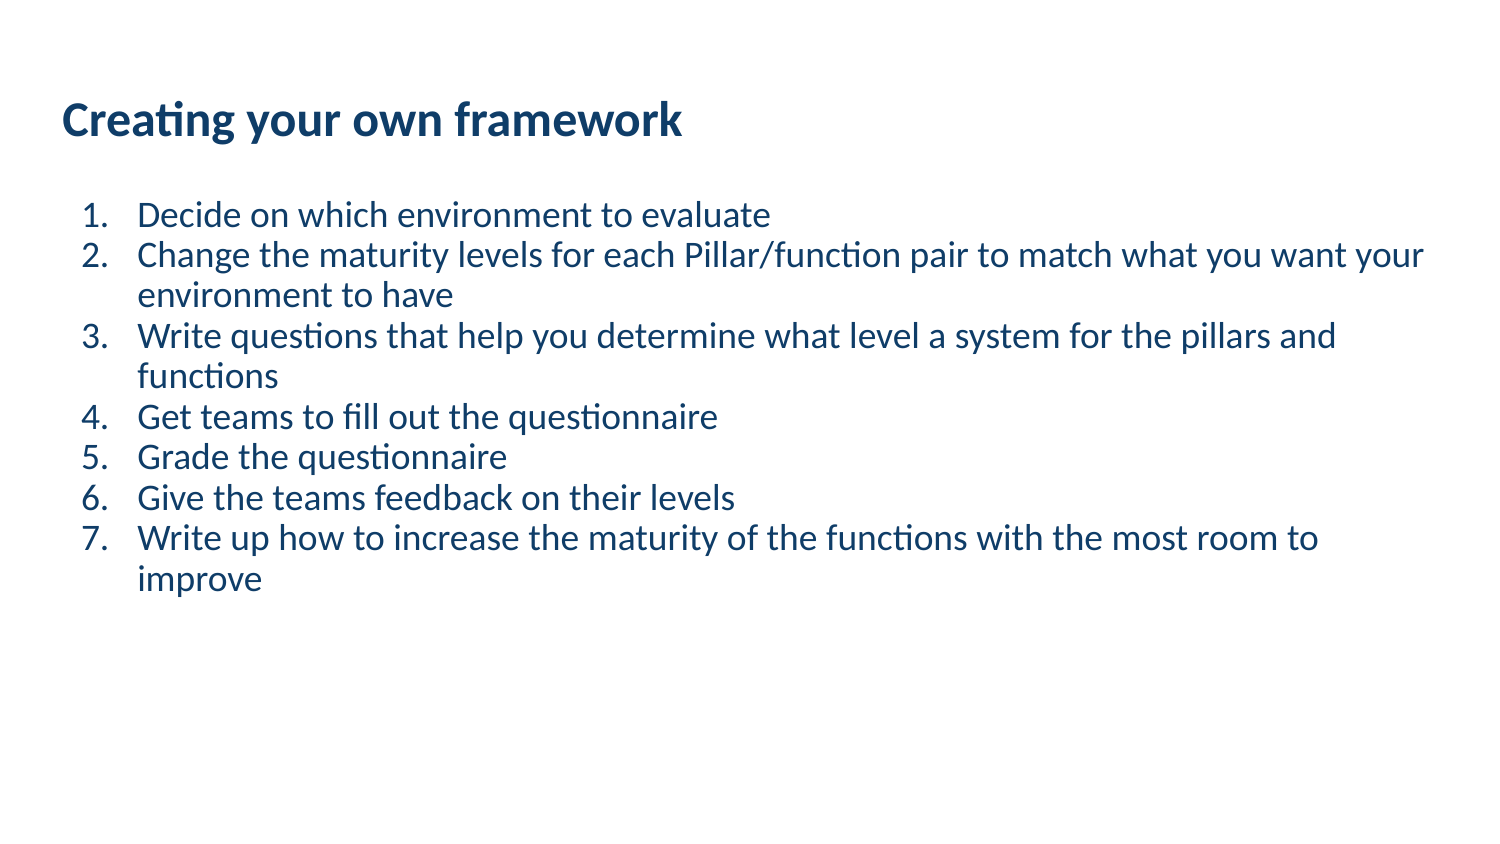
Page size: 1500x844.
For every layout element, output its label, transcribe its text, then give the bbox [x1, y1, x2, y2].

list Decide on which environment to evaluate Change the maturity levels for each Pillar/function pair to match what you want your environment to have Write questions that help you determine what level a system for the pillars and functions Get teams to fill out the questionnaire Grade the questionnaire Give the teams feedback on their levels Write up how to increase the maturity of the functions with the most room to improve [51, 189, 1449, 750]
title Creating your own framework [51, 72, 1449, 167]
